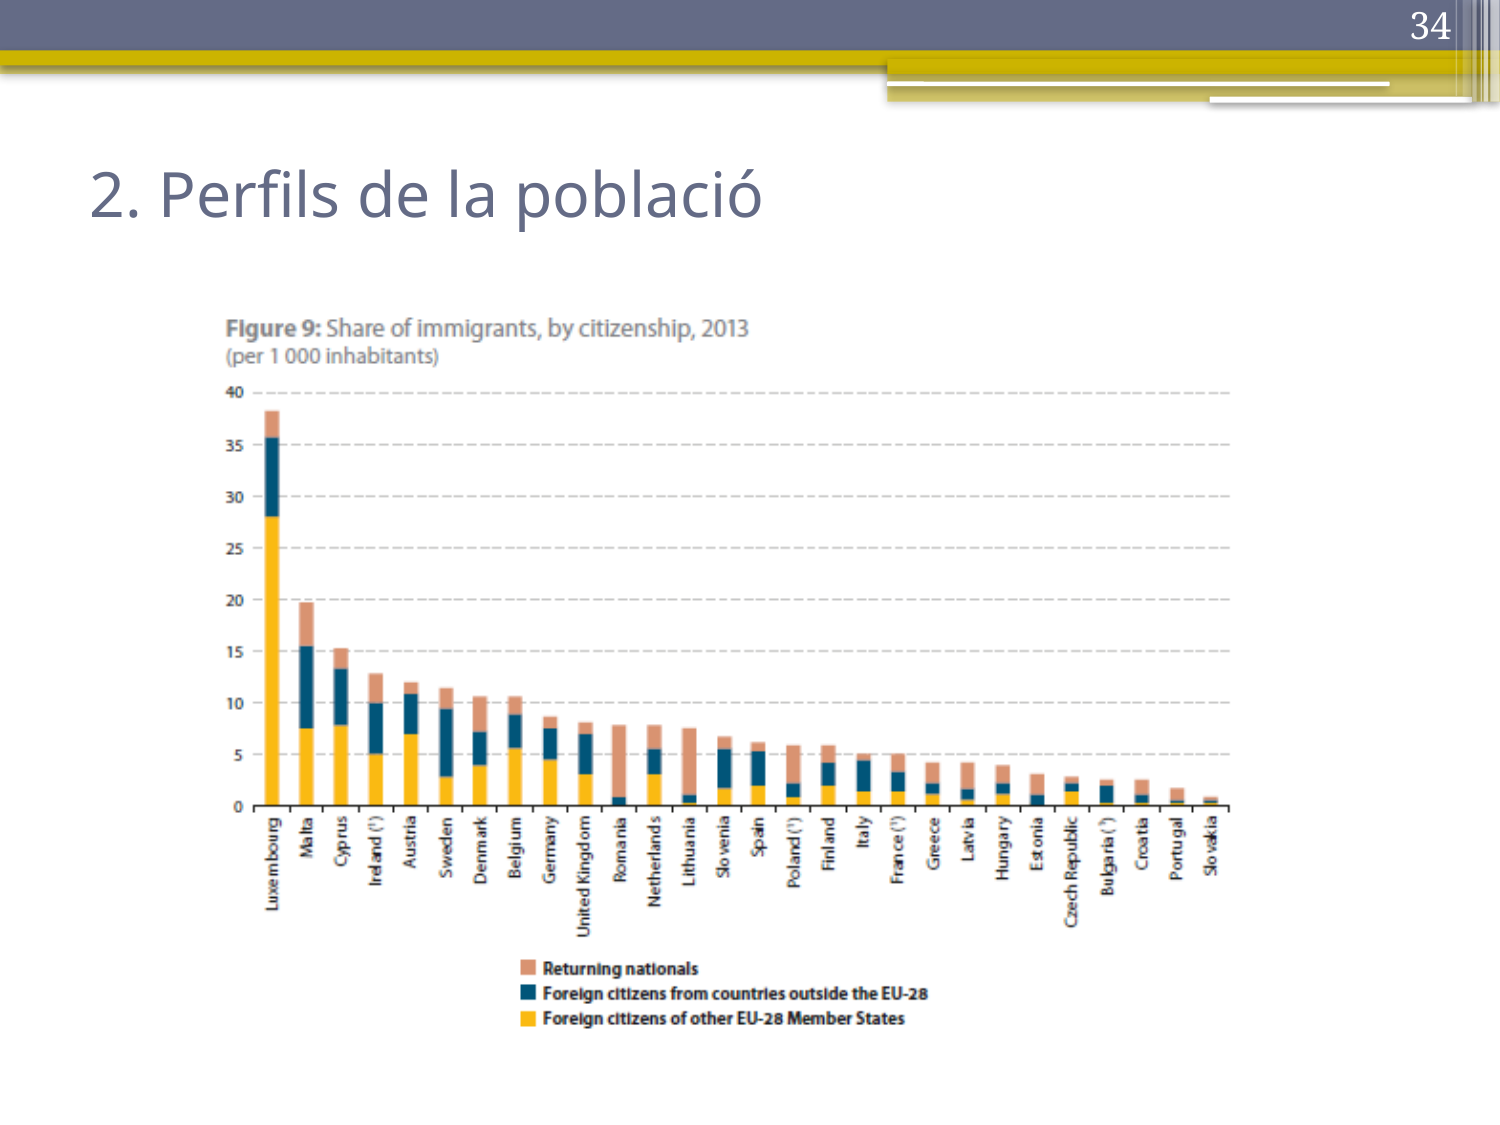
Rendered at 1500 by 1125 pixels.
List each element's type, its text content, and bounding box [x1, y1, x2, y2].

picture [210, 292, 1243, 1038]
title 2. Perfils de la població [75, 105, 1425, 281]
slide_number 34 [1341, 0, 1466, 61]
